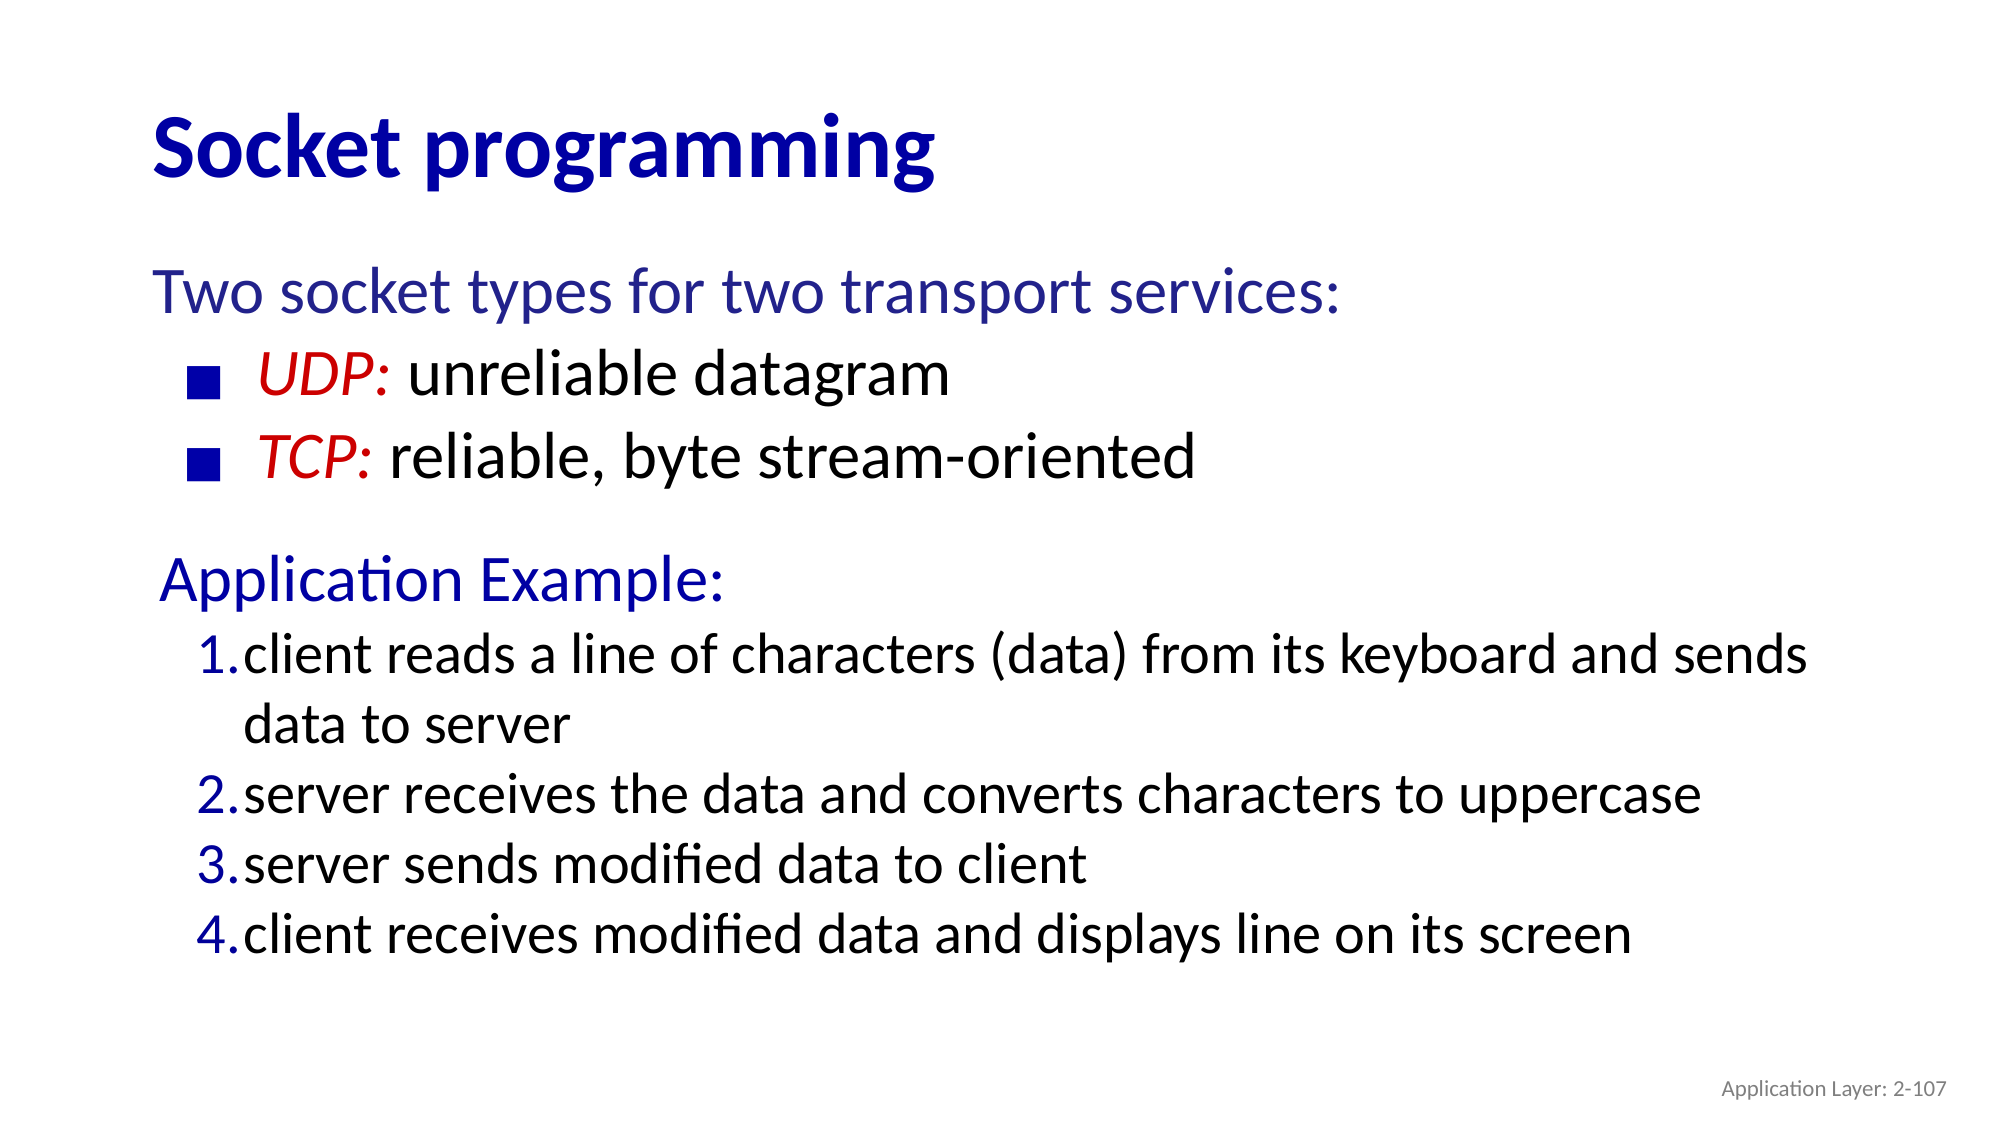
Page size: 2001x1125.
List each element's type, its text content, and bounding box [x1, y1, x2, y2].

slide_number Application Layer: 2-‹#› [1512, 1056, 1963, 1117]
text_box Application Example: client reads a line of characters (data) from its keyboard and sends data to server server receives the data and converts characters to uppercase server sends modified data to client client receives modified data and displays line on its screen [144, 539, 1916, 1112]
title Socket programming [137, 74, 1863, 221]
list Two socket types for two transport services: UDP: unreliable datagram TCP: reliable, byte stream-oriented [137, 248, 1909, 535]
